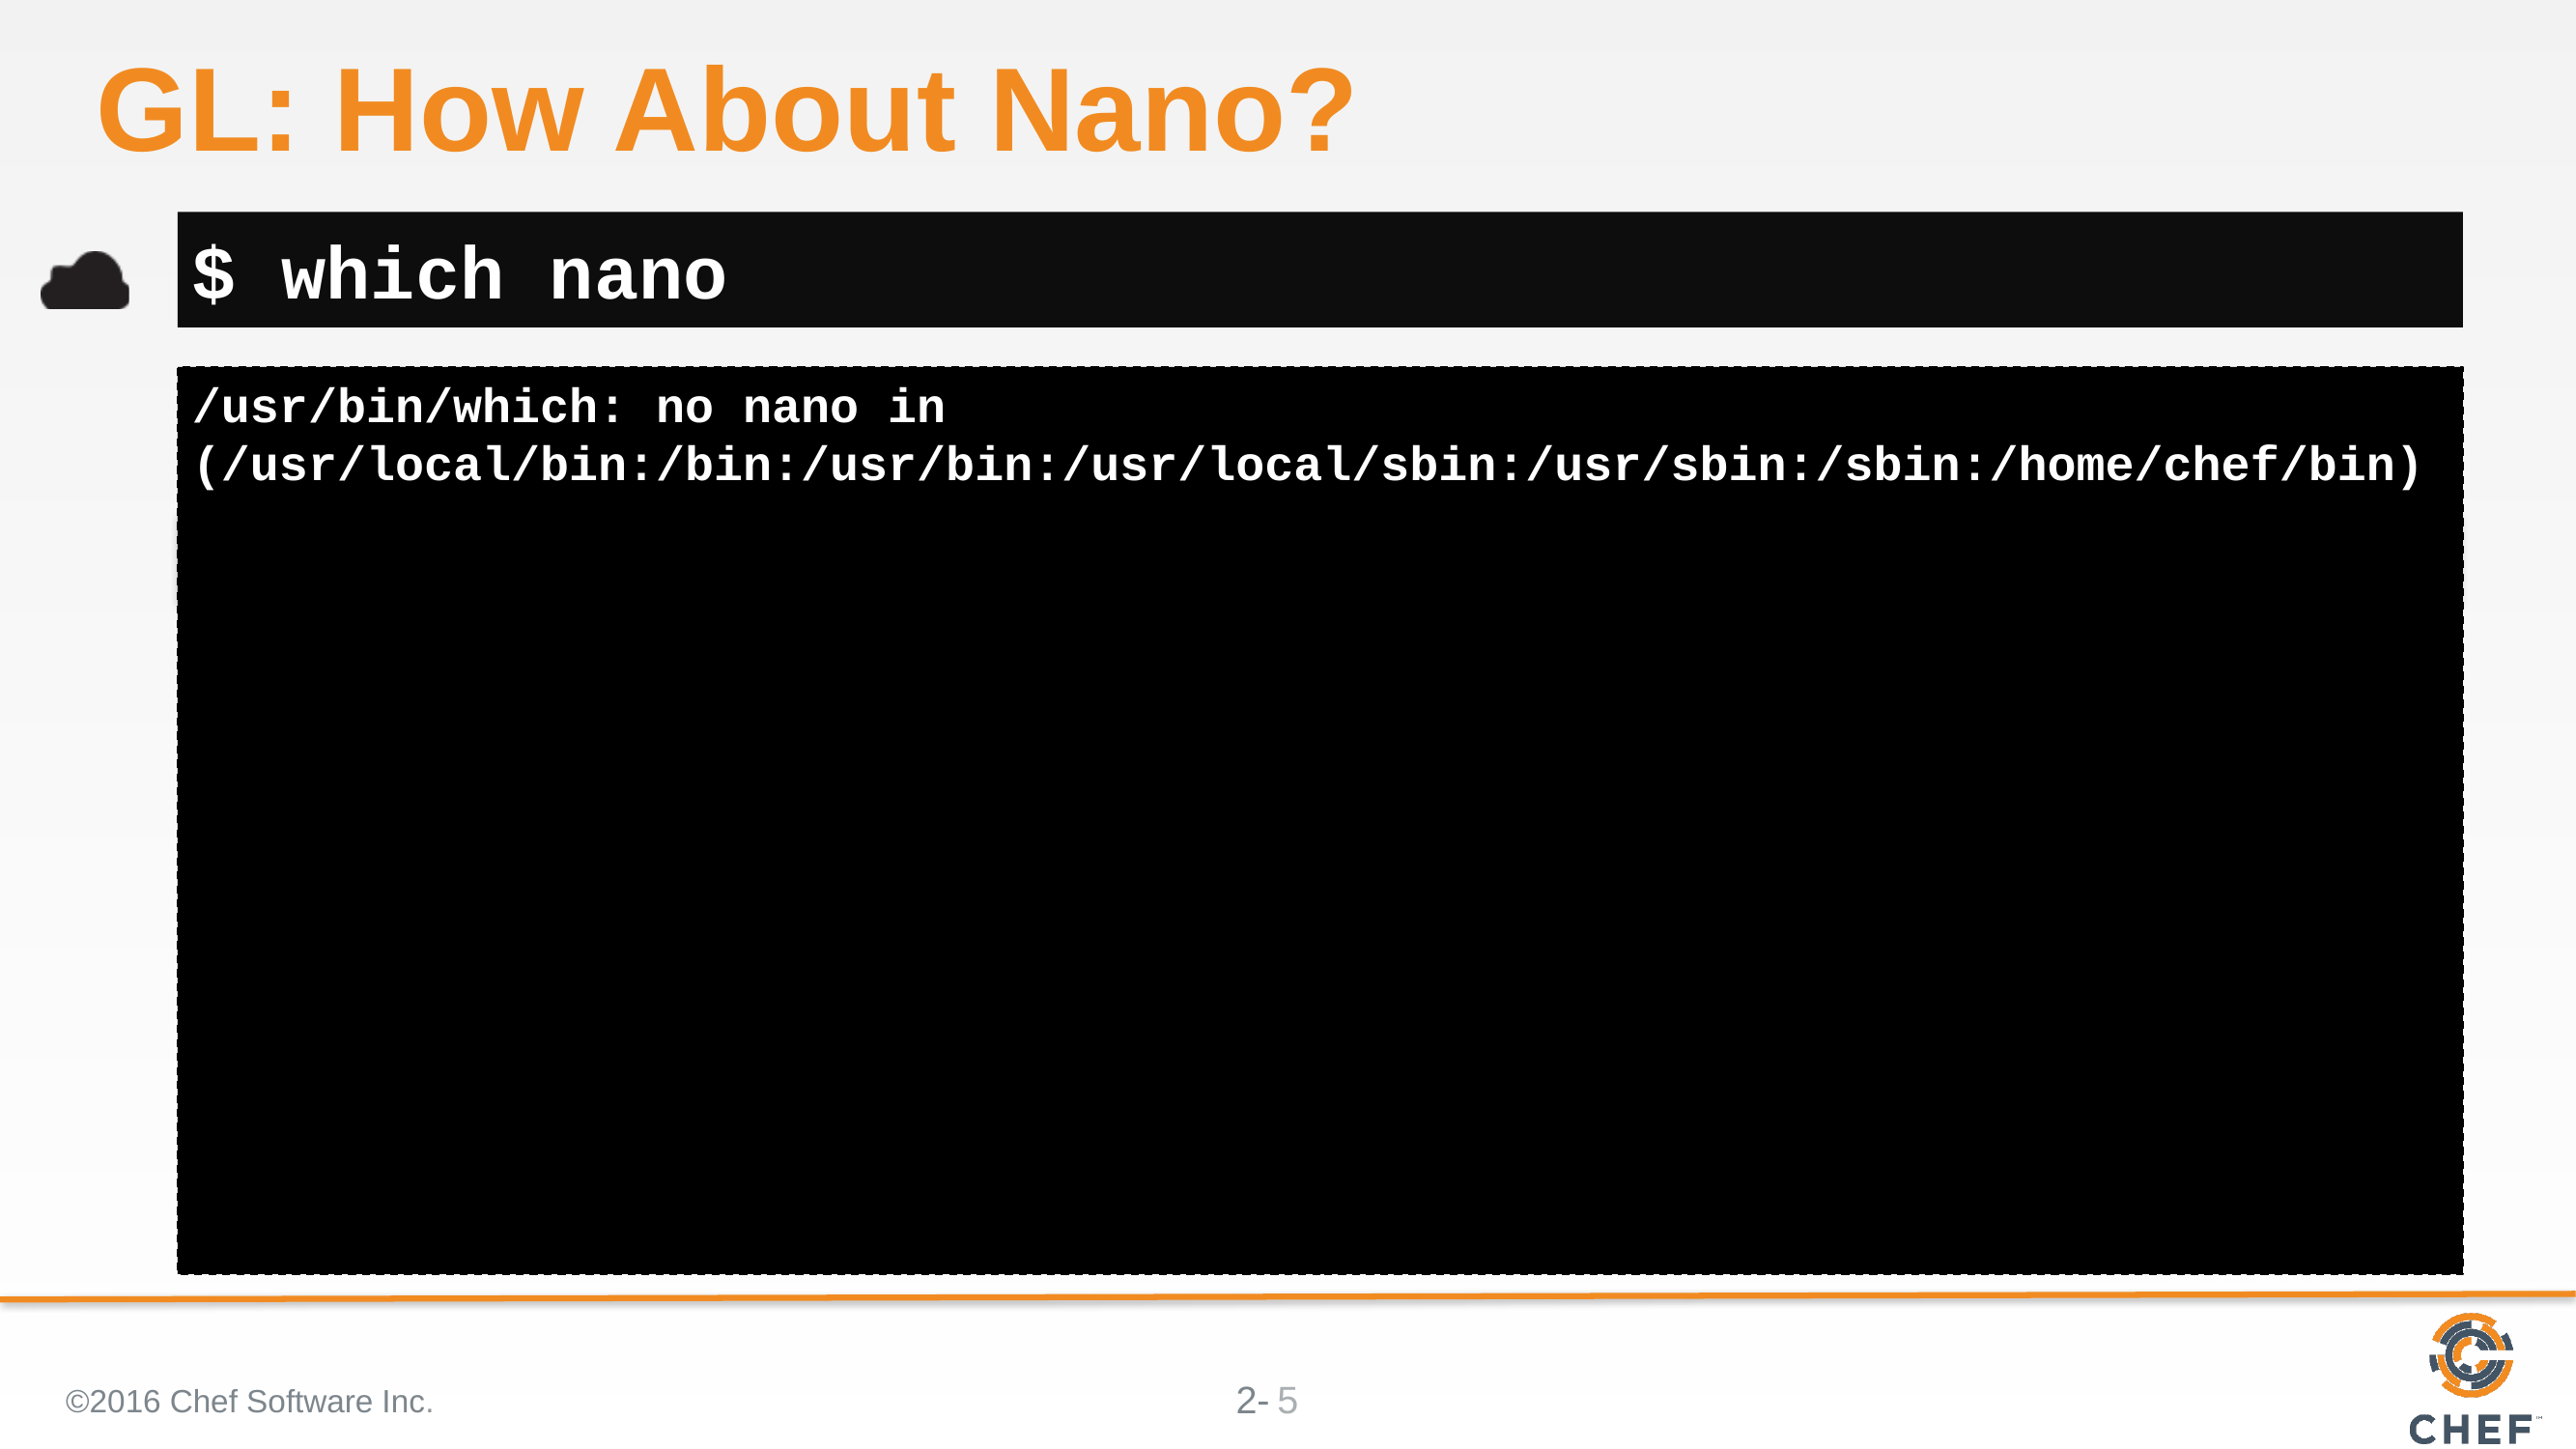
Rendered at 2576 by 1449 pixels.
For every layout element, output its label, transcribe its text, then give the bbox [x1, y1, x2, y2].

footer ©2016 Chef Software Inc. [51, 1359, 952, 1440]
list $ which nano [177, 212, 2463, 327]
title GL: How About Nano? [96, 48, 2463, 180]
list /usr/bin/which: no nano in (/usr/local/bin:/bin:/usr/bin:/usr/local/sbin:/usr/sbin:/sbin:/home/chef/bin) [177, 366, 2464, 1275]
slide_number 5 [998, 1359, 1578, 1437]
picture [2399, 1297, 2550, 1449]
